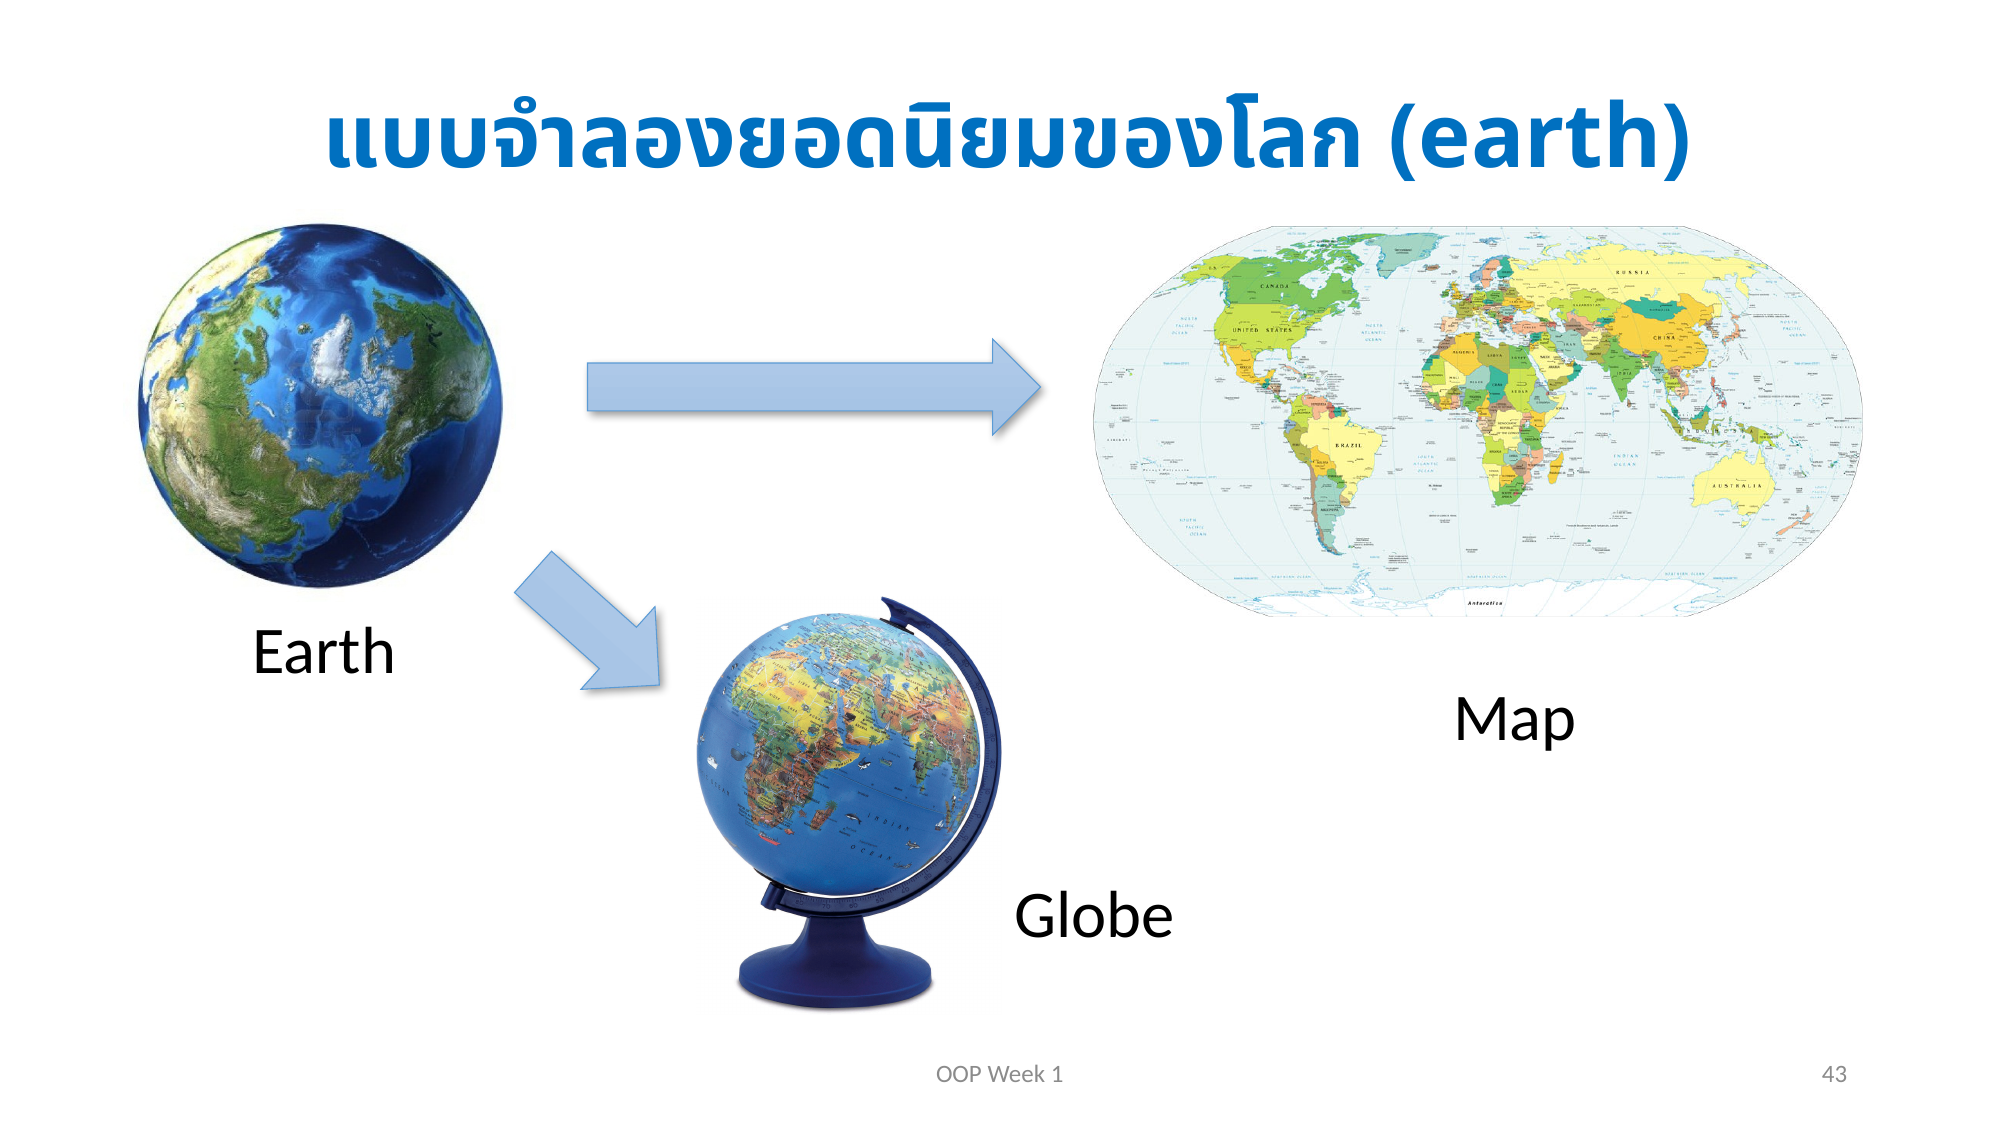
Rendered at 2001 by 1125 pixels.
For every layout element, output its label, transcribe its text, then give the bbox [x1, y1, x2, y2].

picture [123, 209, 516, 602]
text_box Map [1438, 666, 1654, 761]
text_box Earth [237, 602, 454, 694]
text_box [586, 337, 1042, 437]
footer OOP Week 1 [662, 1042, 1338, 1103]
picture [1092, 226, 1863, 617]
text_box Globe [1002, 863, 1216, 959]
slide_number 43 [1412, 1042, 1863, 1103]
picture [696, 596, 1002, 1015]
title แบบจำลองยอดนิยมของโลก (earth) [307, 45, 1708, 233]
text_box [516, 550, 660, 690]
